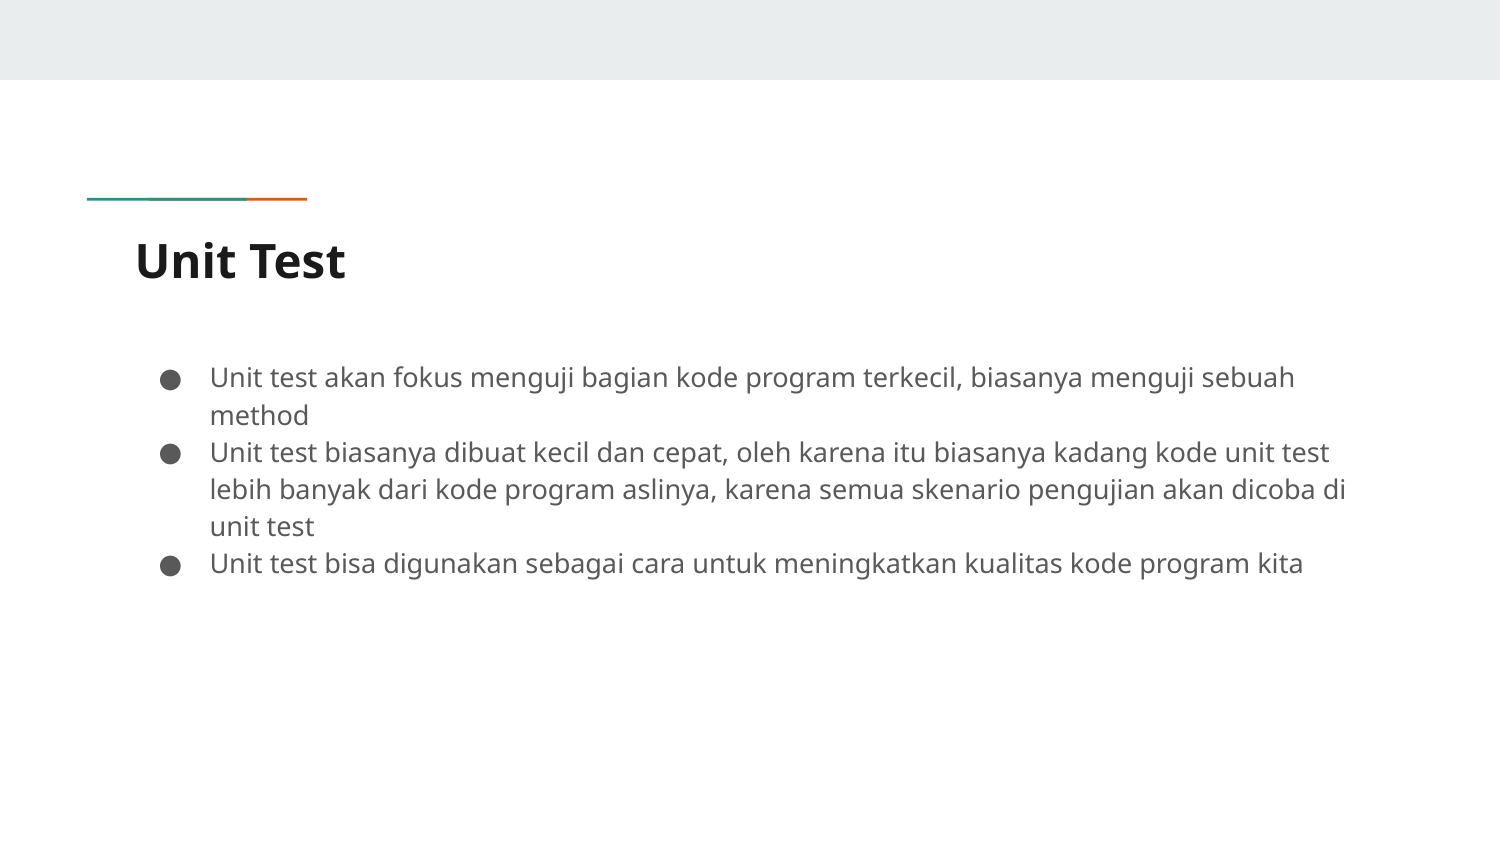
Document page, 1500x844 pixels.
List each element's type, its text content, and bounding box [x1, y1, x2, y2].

list Unit test akan fokus menguji bagian kode program terkecil, biasanya menguji sebuah method Unit test biasanya dibuat kecil dan cepat, oleh karena itu biasanya kadang kode unit test lebih banyak dari kode program aslinya, karena semua skenario pengujian akan dicoba di unit test Unit test bisa digunakan sebagai cara untuk meningkatkan kualitas kode program kita [119, 341, 1381, 712]
title Unit Test [119, 216, 1381, 305]
